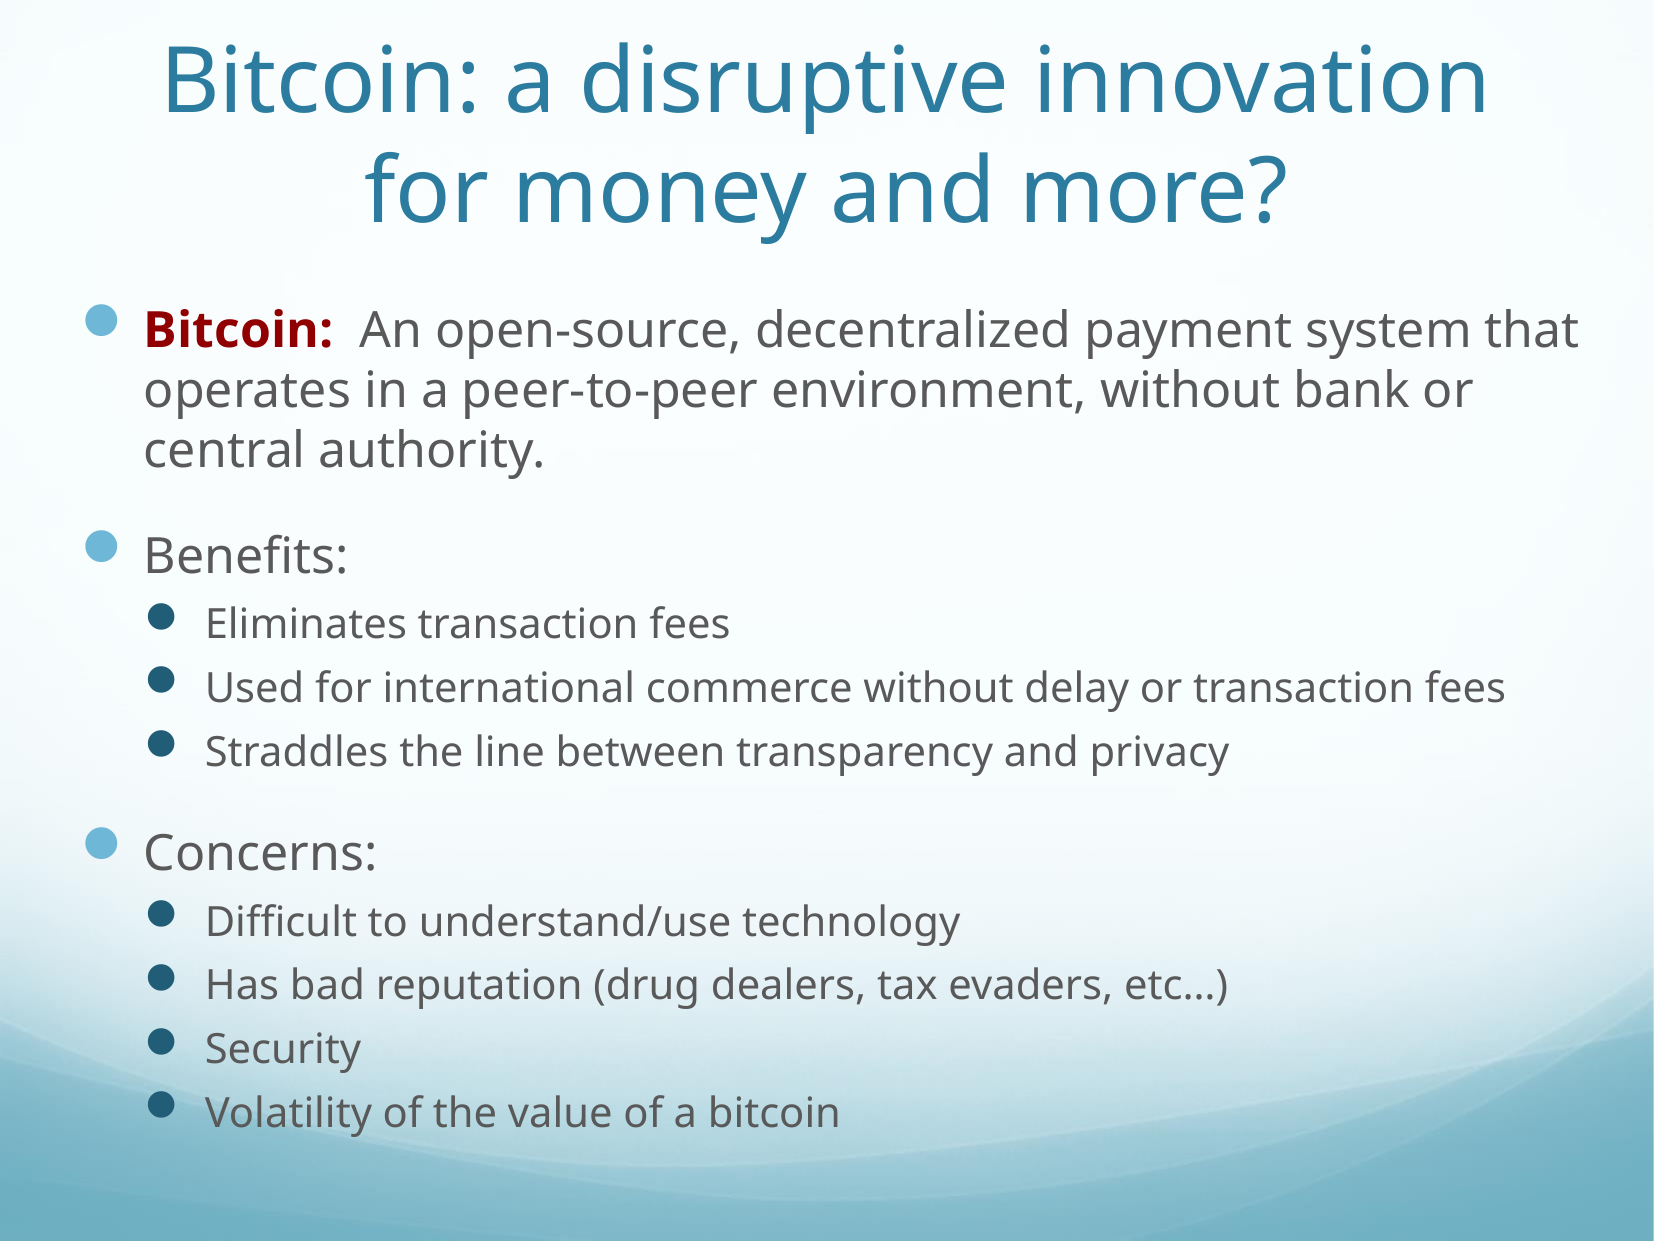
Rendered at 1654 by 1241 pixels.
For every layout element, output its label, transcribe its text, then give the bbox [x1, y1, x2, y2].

list Bitcoin: An open-source, decentralized payment system that operates in a peer-to-peer environment, without bank or central authority. Benefits: Eliminates transaction fees Used for international commerce without delay or transaction fees Straddles the line between transparency and privacy Concerns: Difficult to understand/use technology Has bad reputation (drug dealers, tax evaders, etc…) Security Volatility of the value of a bitcoin [64, 289, 1615, 1075]
title Bitcoin: a disruptive innovation for money and more? [99, 7, 1554, 250]
picture [0, 0, 1654, 1241]
